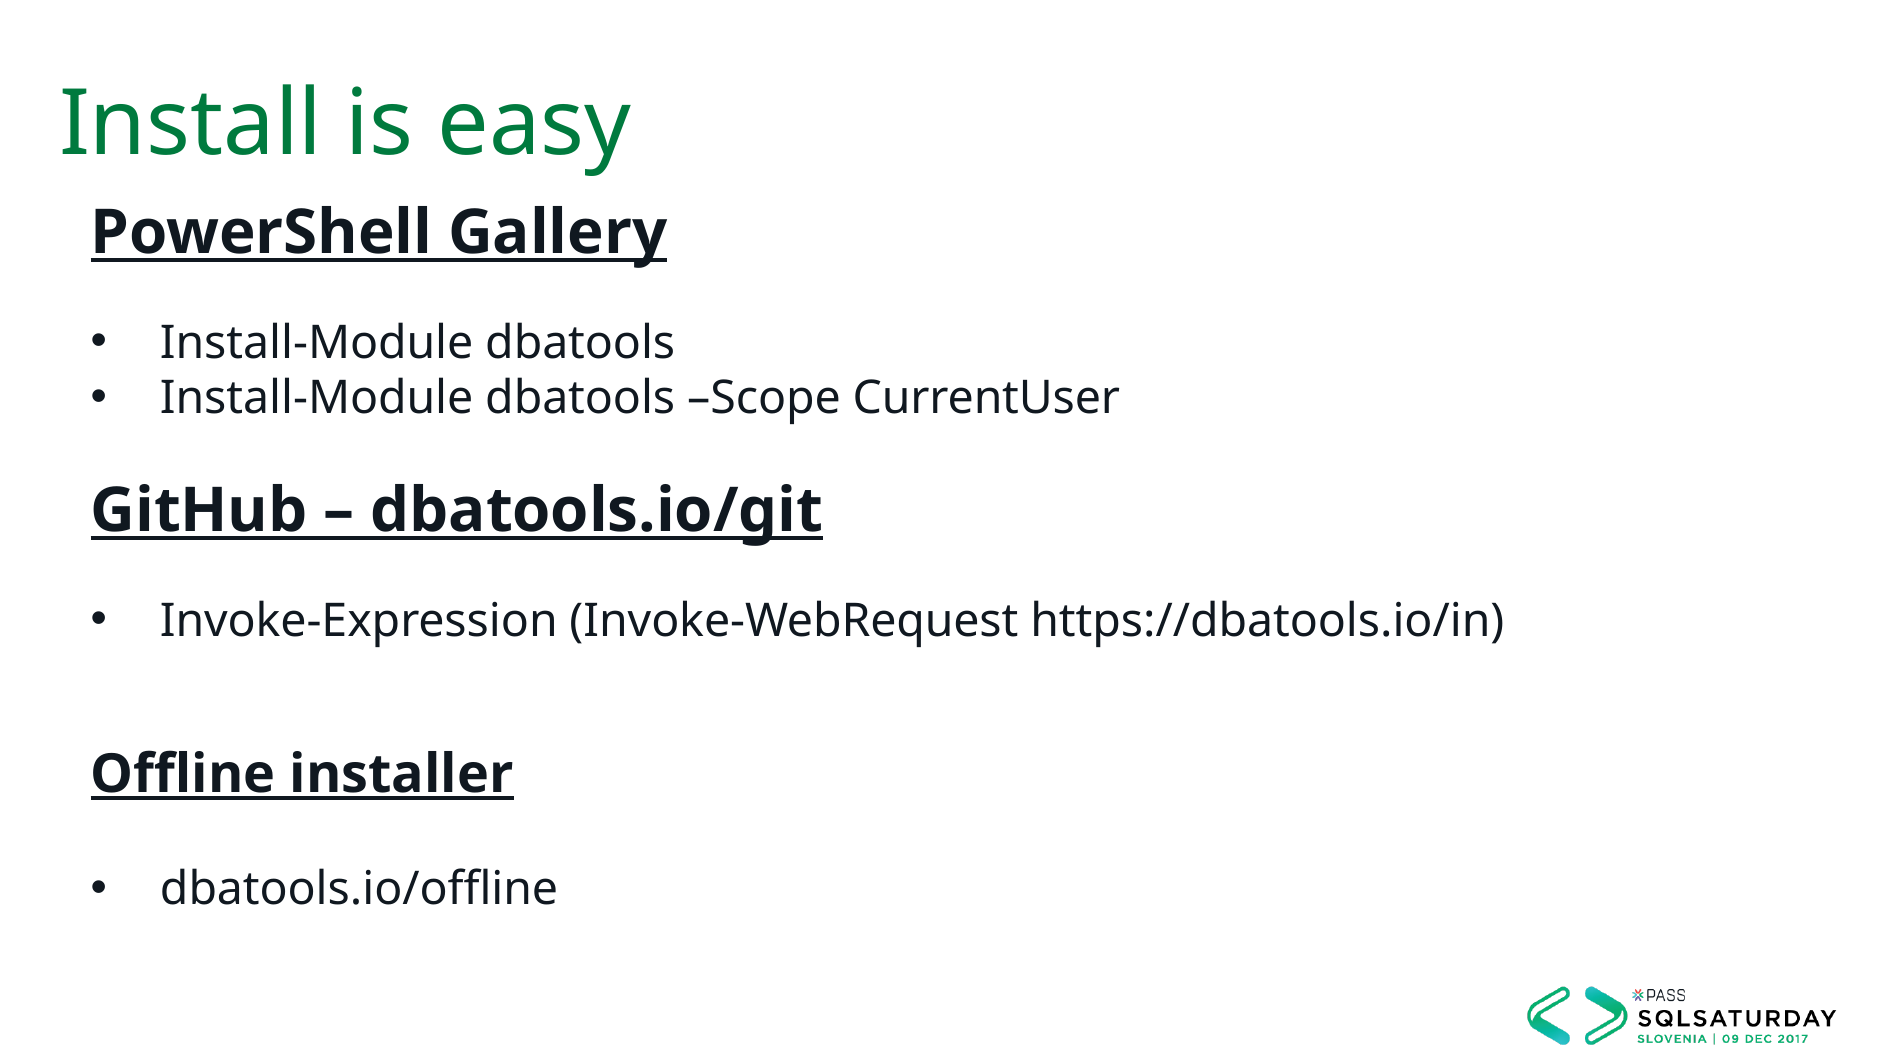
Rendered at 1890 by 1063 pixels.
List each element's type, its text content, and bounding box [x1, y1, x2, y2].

picture [1508, 967, 1890, 1063]
text_box PowerShell Gallery Install-Module dbatools Install-Module dbatools –Scope CurrentUser GitHub – dbatools.io/git Invoke-Expression (Invoke-WebRequest https://dbatools.io/in) Offline installer dbatools.io/offline [75, 183, 1766, 968]
title Install is easy [59, 59, 1831, 178]
